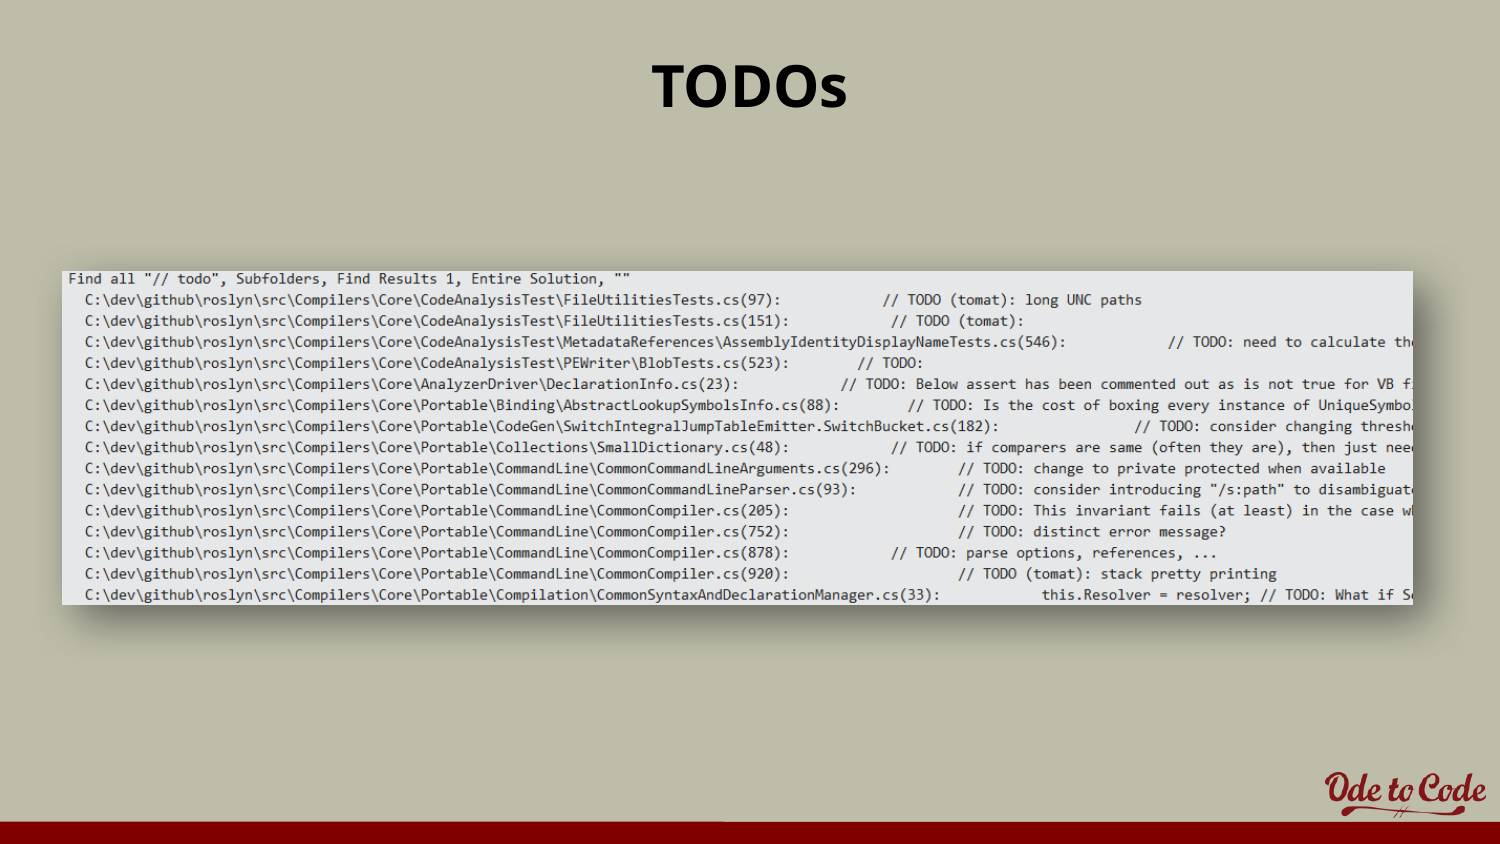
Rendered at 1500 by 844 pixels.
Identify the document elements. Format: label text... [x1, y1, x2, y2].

picture [1325, 772, 1486, 818]
picture [62, 271, 1413, 605]
title TODOs [74, 37, 1426, 132]
